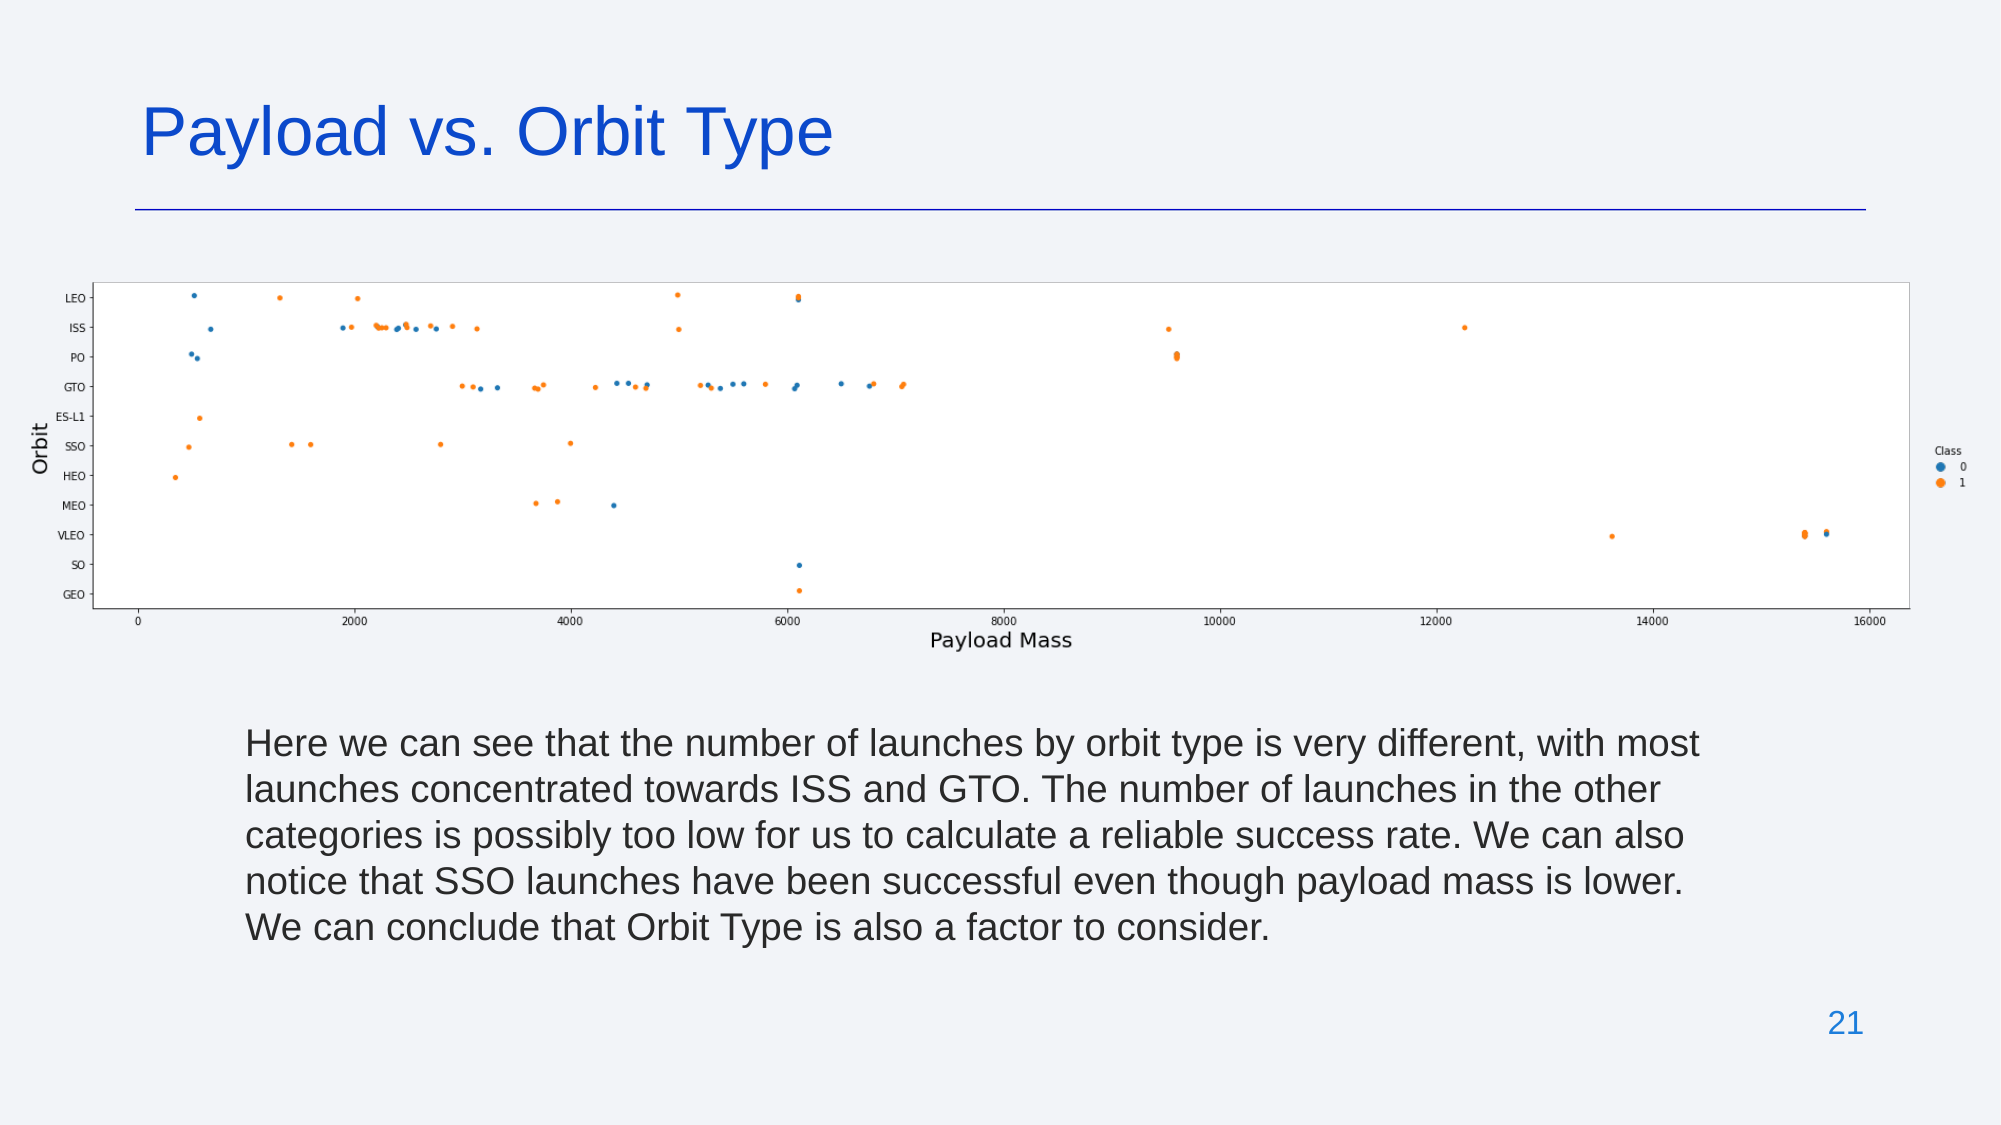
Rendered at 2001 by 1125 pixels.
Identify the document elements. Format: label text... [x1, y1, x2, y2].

list Here we can see that the number of launches by orbit type is very different, with most launches concentrated towards ISS and GTO. The number of launches in the other categories is possibly too low for us to calculate a reliable success rate. We can also notice that SSO launches have been successful even though payload mass is lower. We can conclude that Orbit Type is also a factor to consider. [156, 710, 1755, 989]
text_box Payload vs. Orbit Type [126, 88, 1852, 179]
picture [0, 0, 2001, 1125]
slide_number ‹#› [1429, 988, 1880, 1055]
